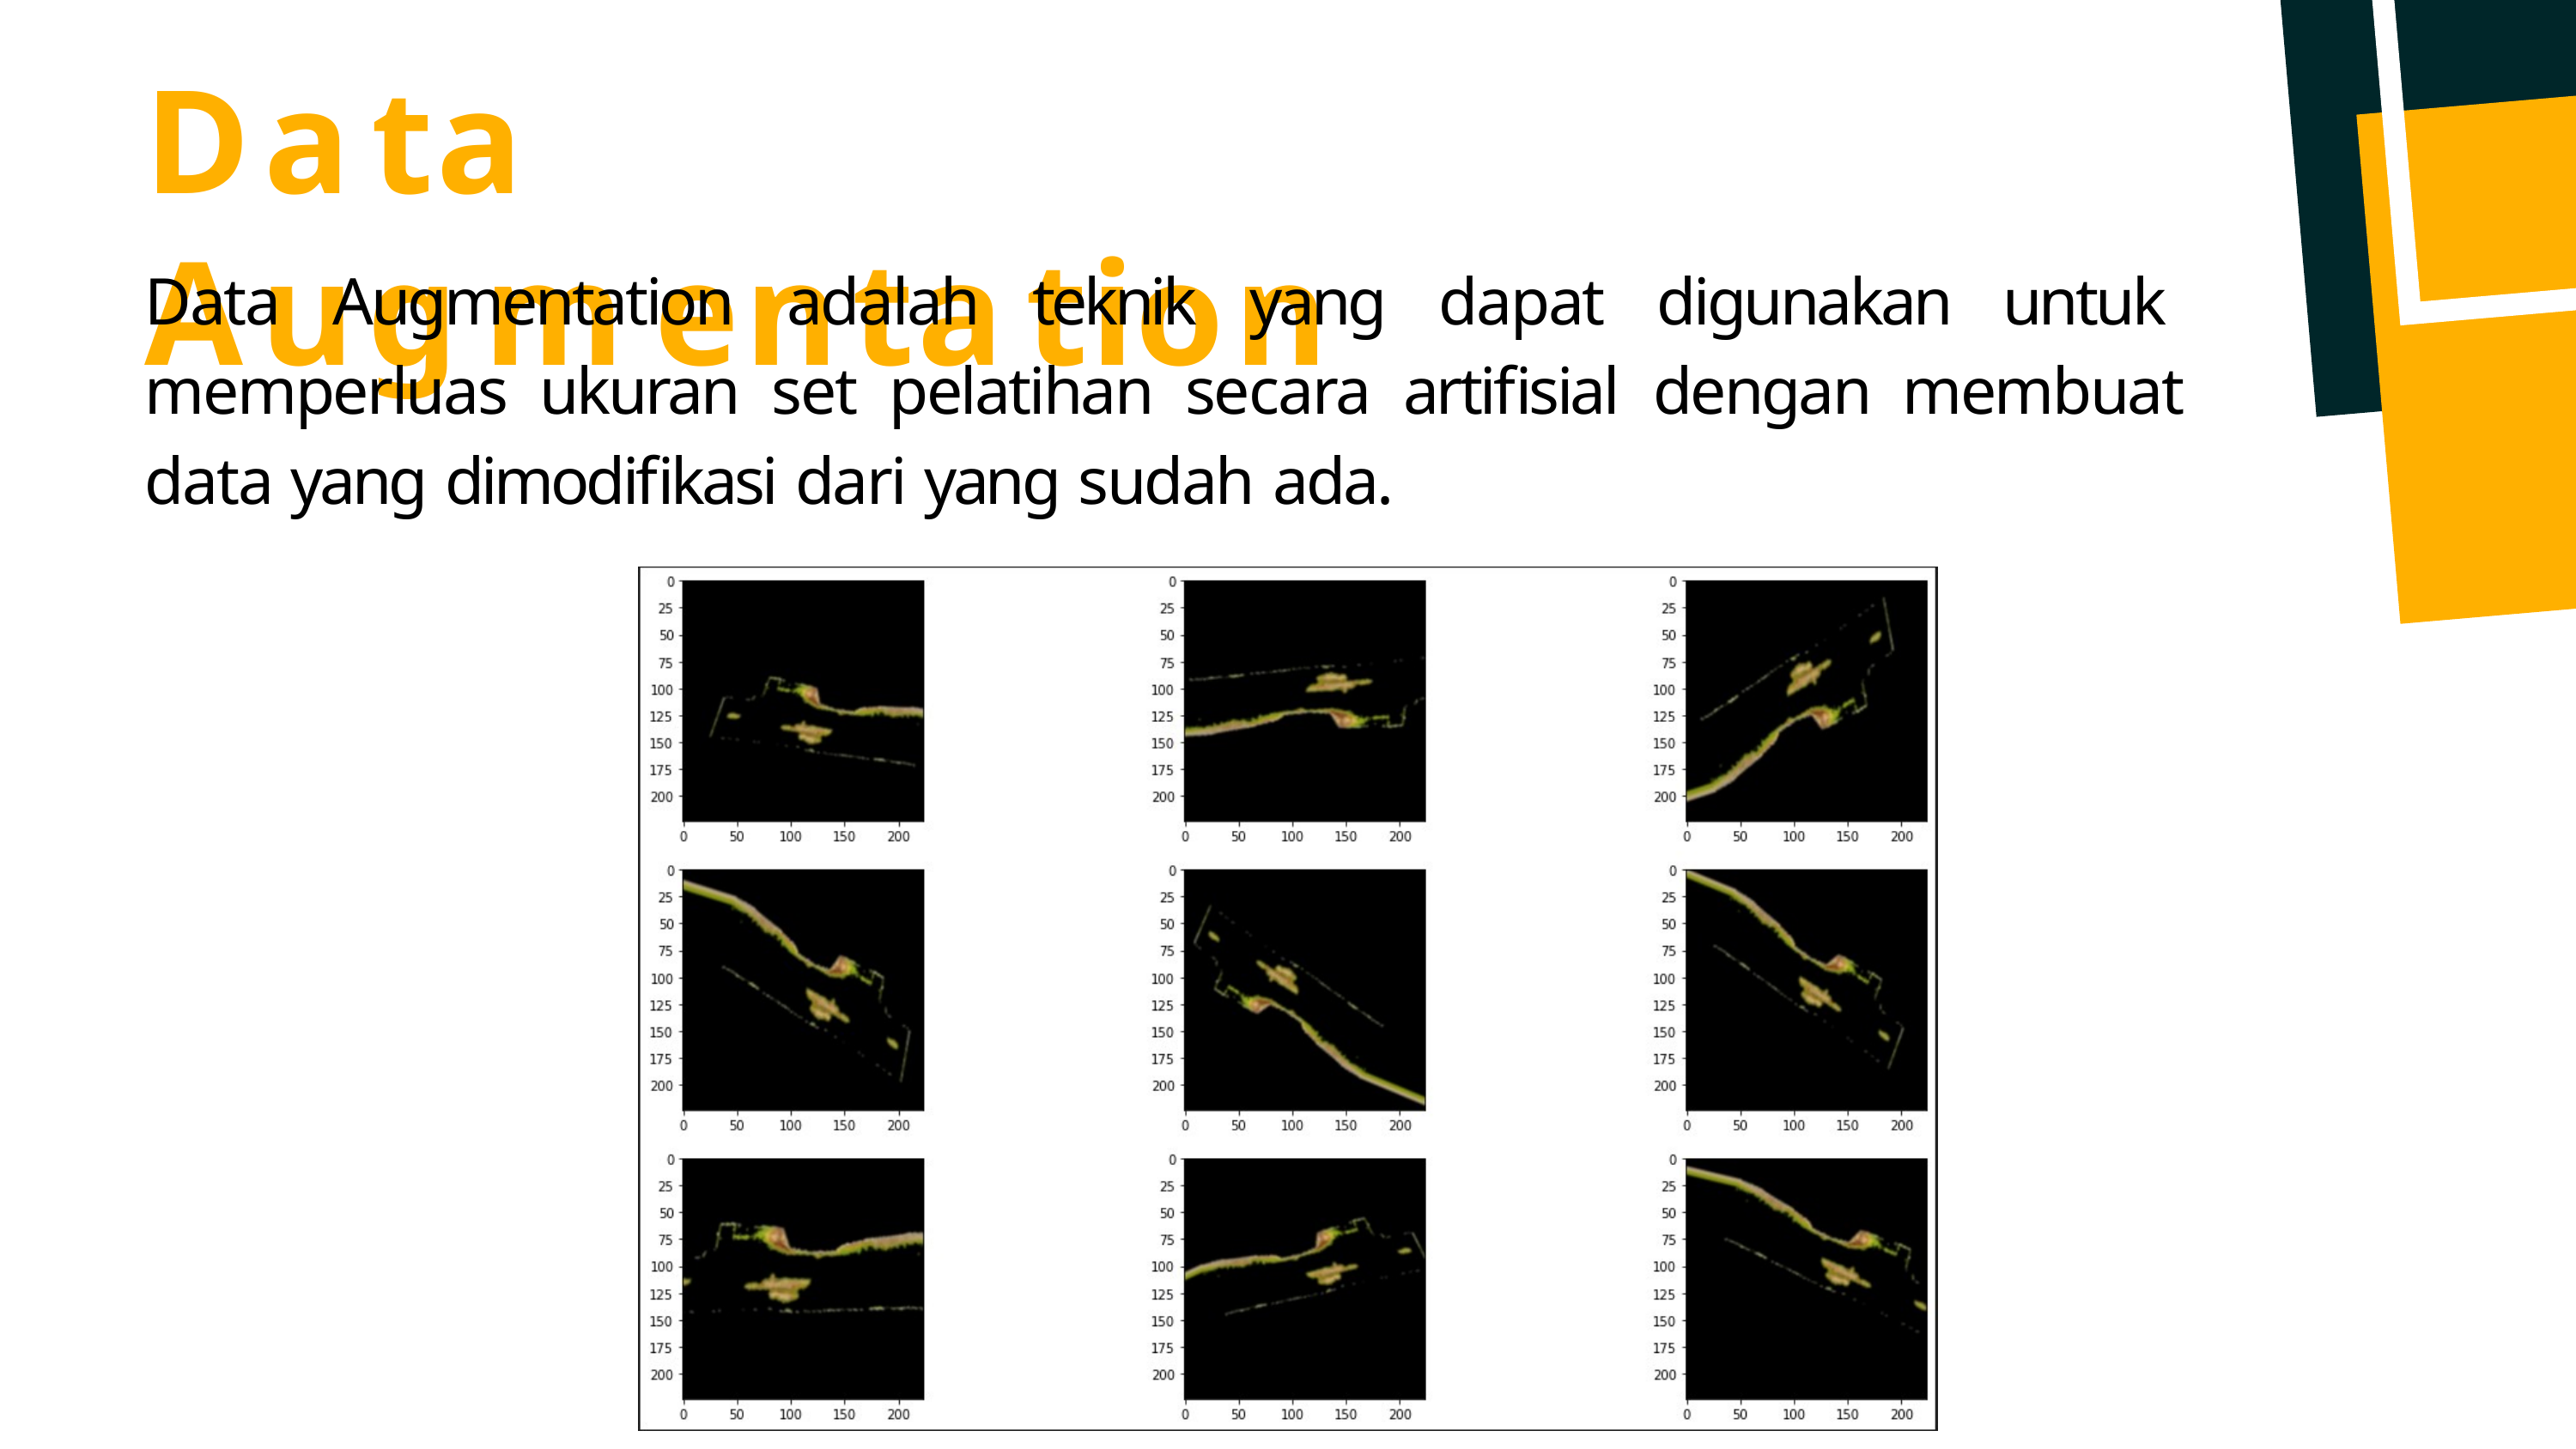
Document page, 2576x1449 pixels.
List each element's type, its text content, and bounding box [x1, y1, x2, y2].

text_box Data Augmentation adalah teknik yang dapat digunakan untuk memperluas ukuran set pelatihan secara artifisial dengan membuat data yang dimodifikasi dari yang sudah ada. [143, 246, 2216, 518]
text_box Data Augmentation [143, 48, 1628, 246]
picture [638, 566, 1938, 1431]
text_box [2280, 0, 2576, 624]
